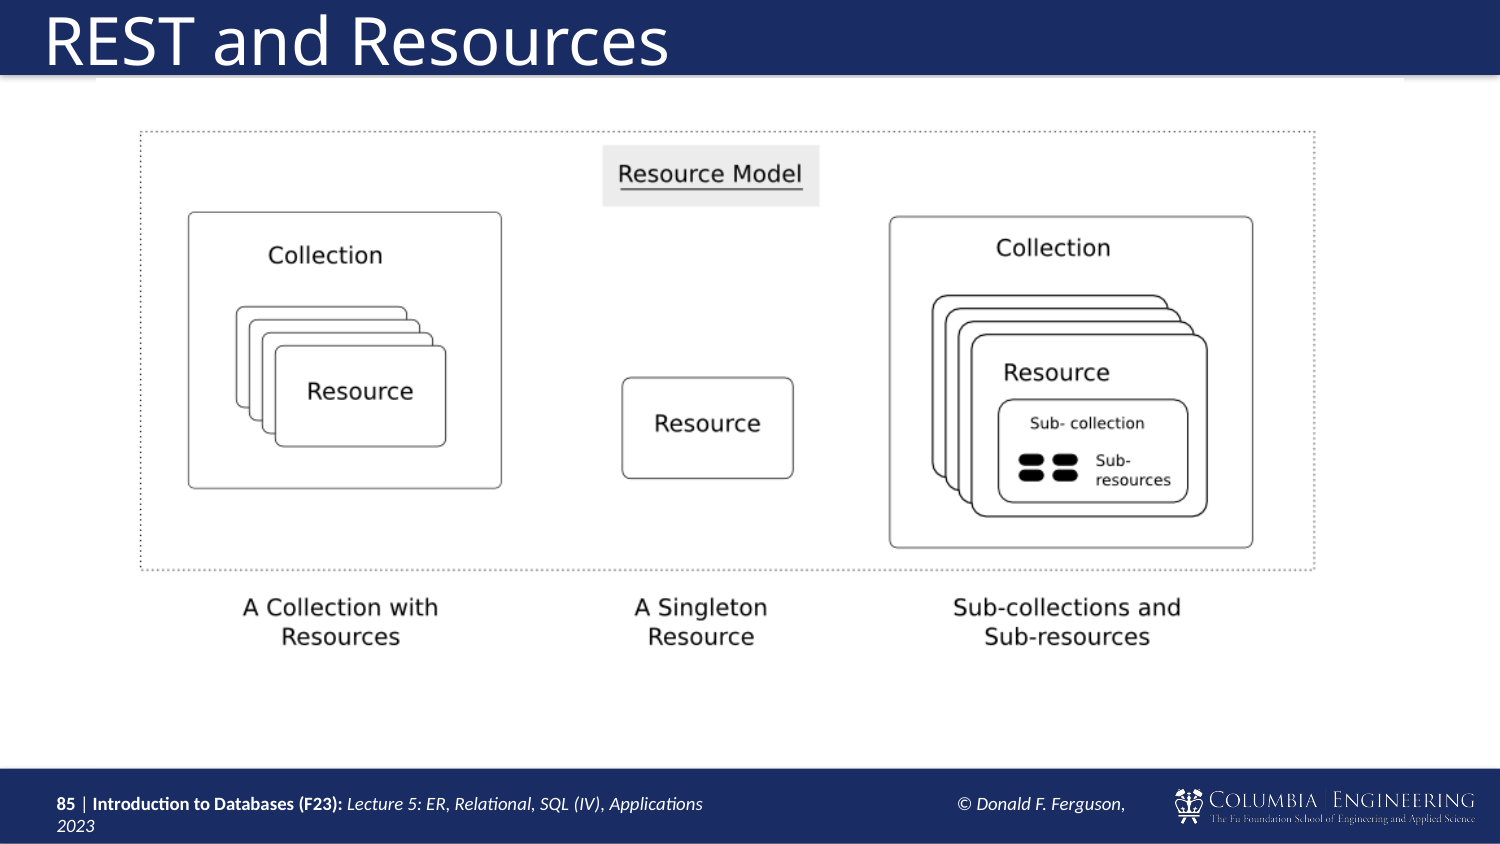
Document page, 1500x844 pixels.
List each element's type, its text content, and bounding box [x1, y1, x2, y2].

title REST and Resources [28, 0, 1450, 73]
picture [95, 78, 1404, 767]
